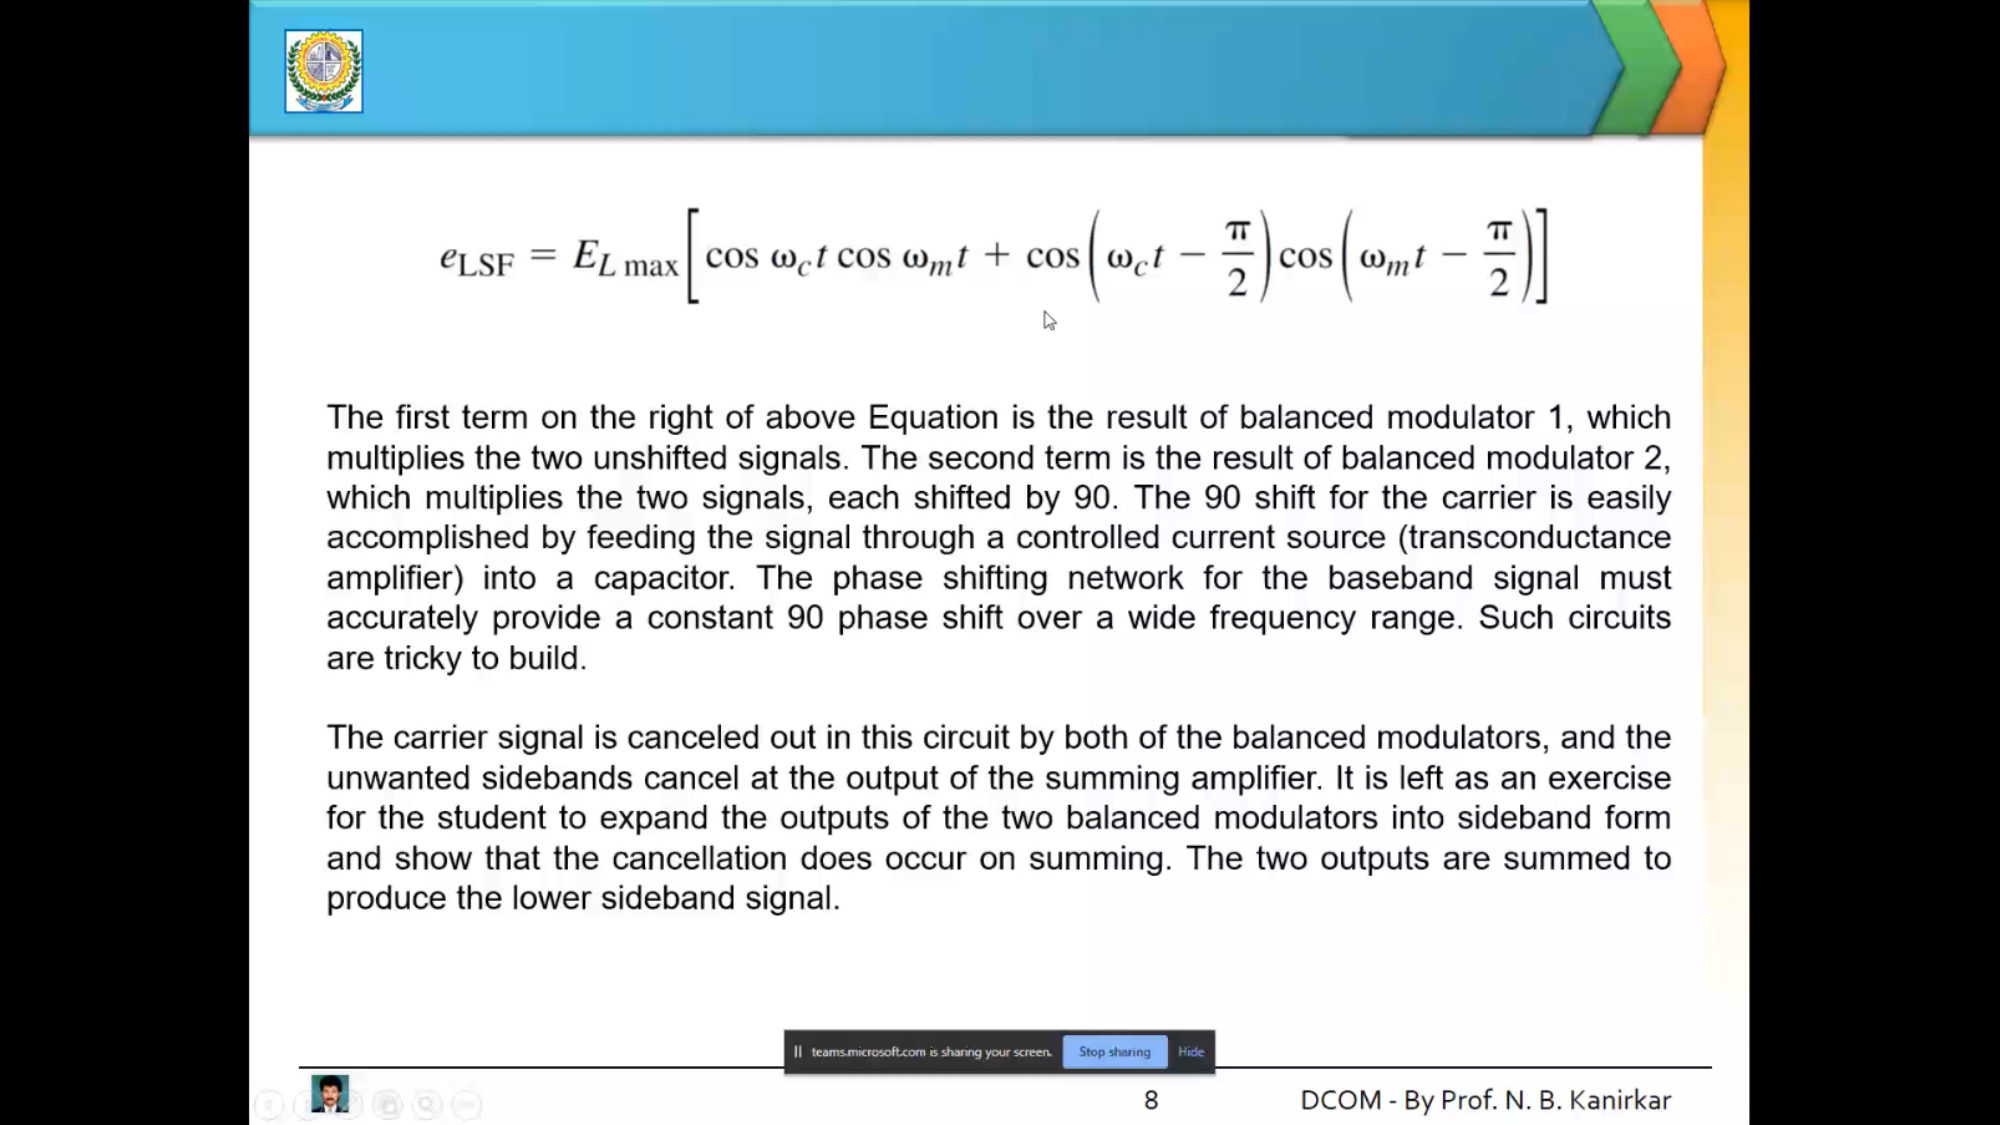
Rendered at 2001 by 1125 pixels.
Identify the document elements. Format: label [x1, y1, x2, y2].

list [248, 0, 1752, 1125]
